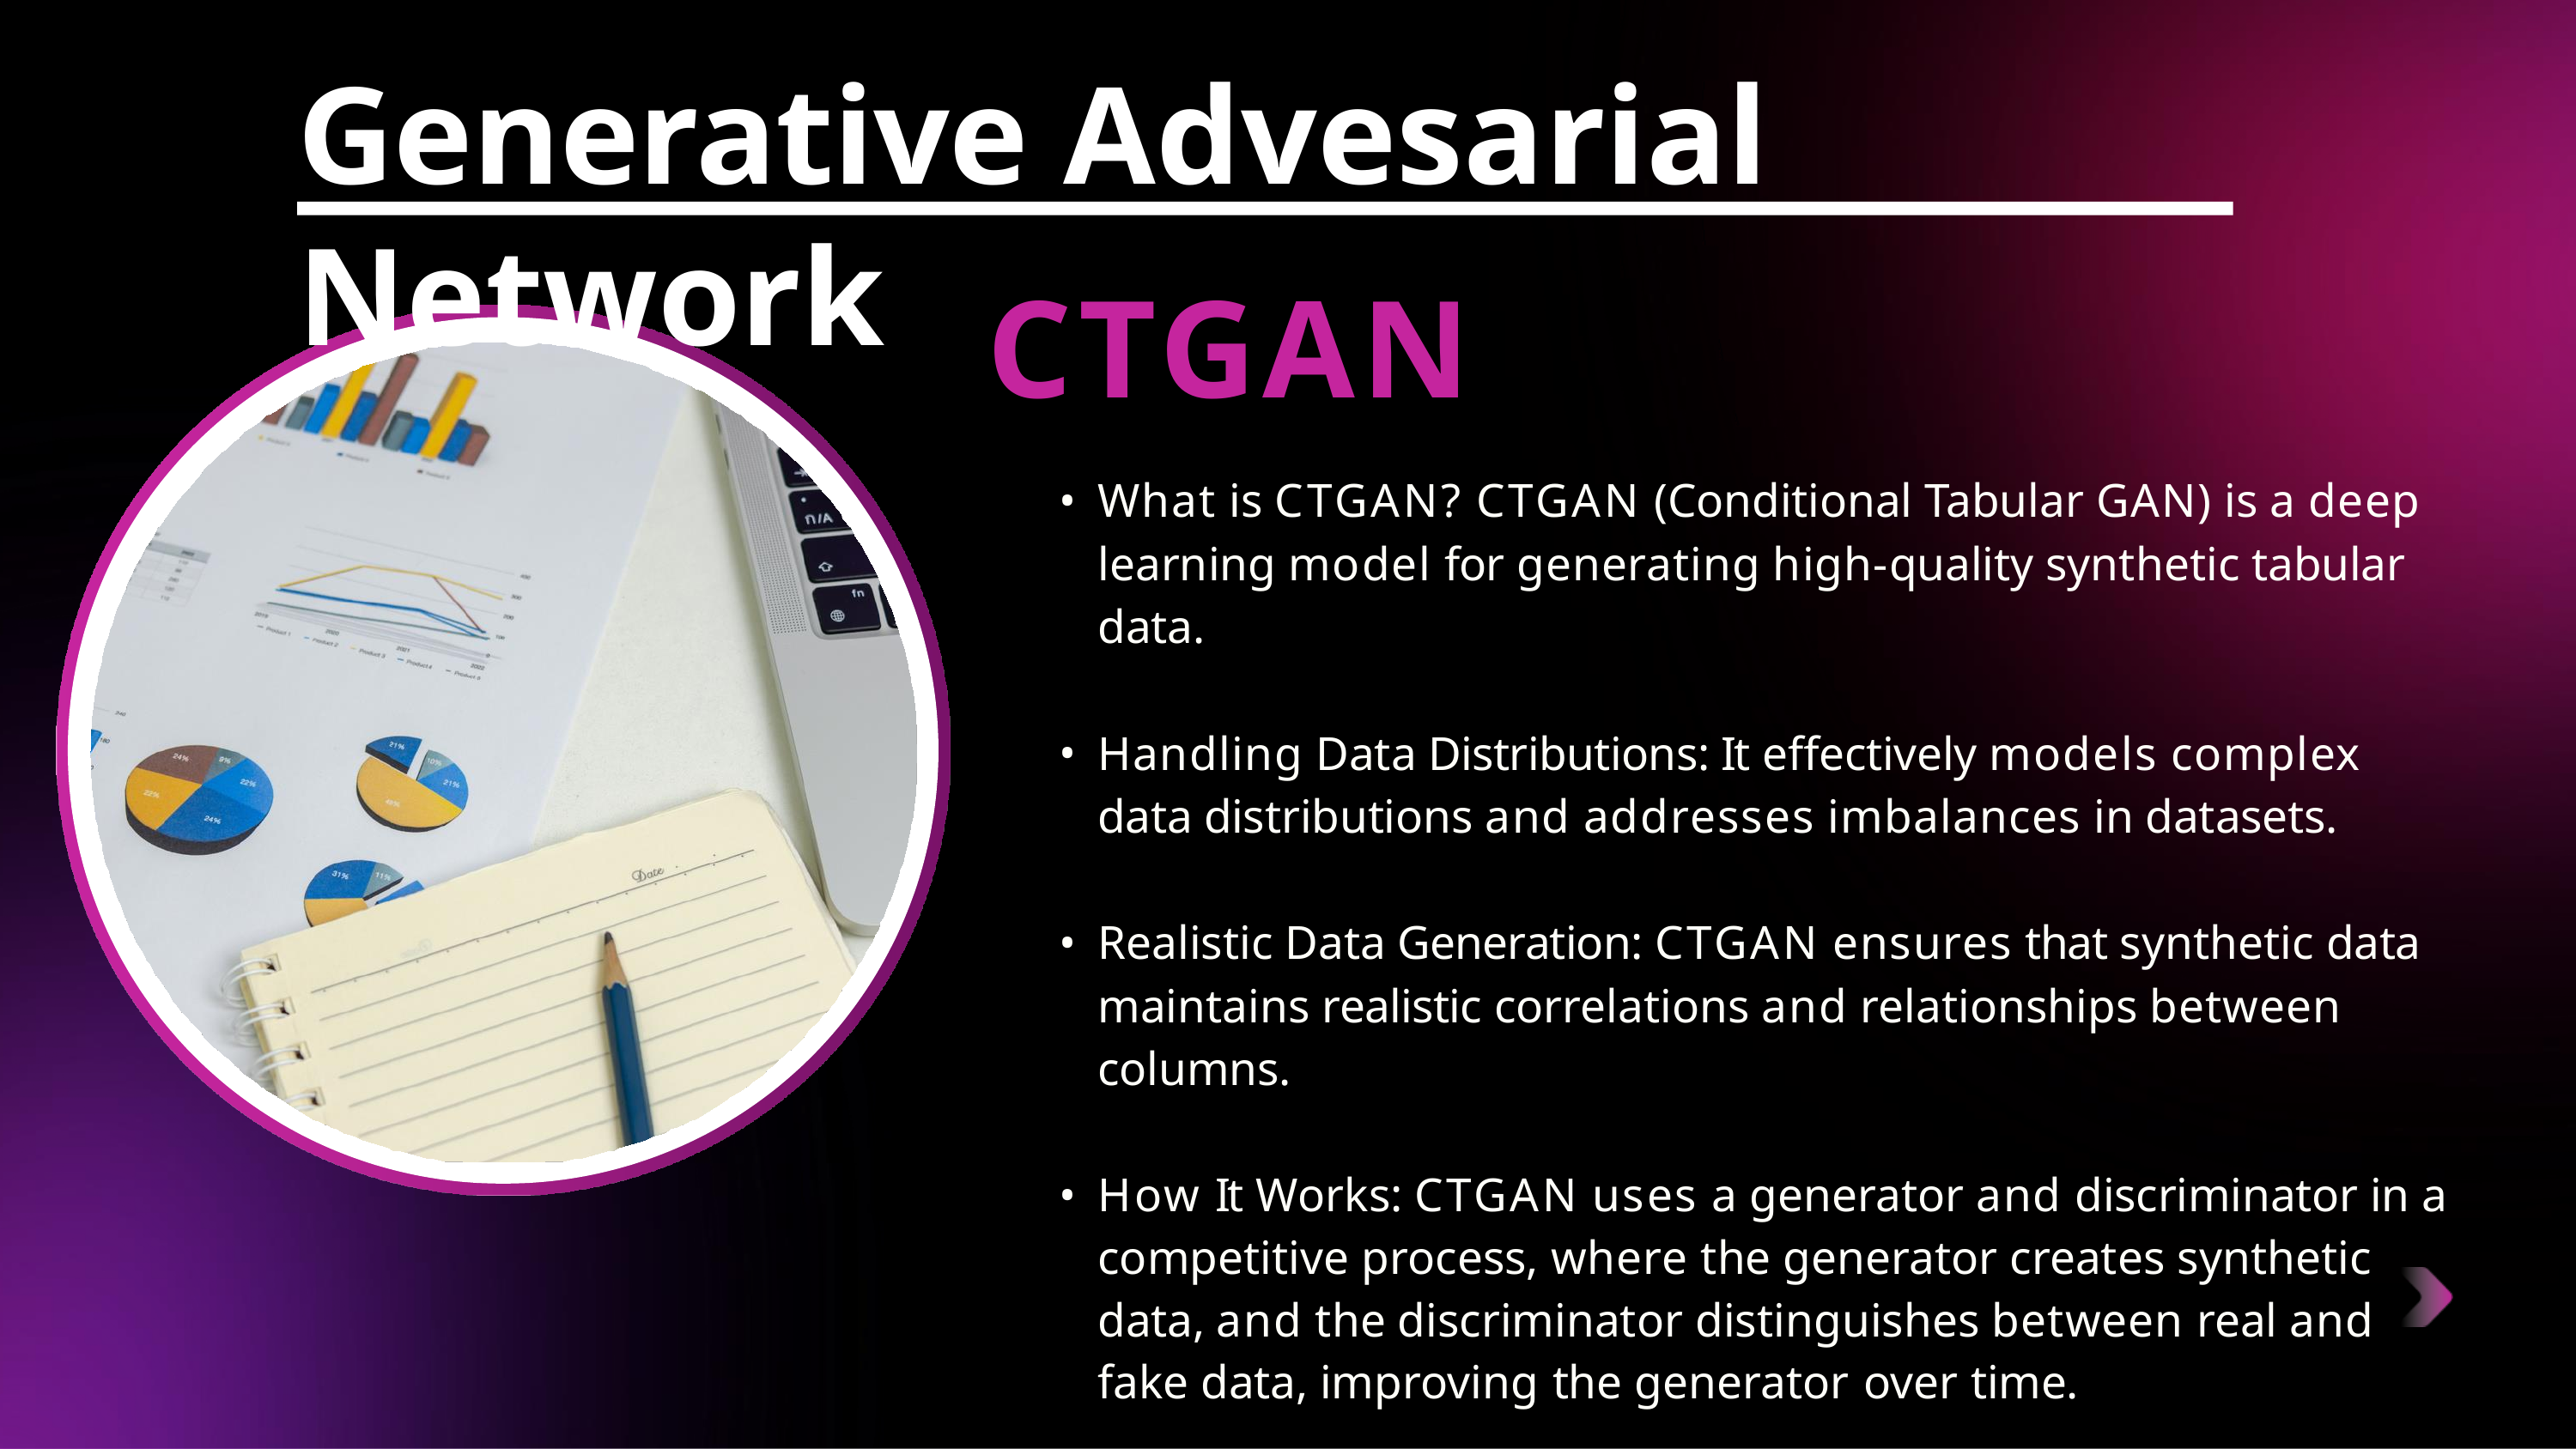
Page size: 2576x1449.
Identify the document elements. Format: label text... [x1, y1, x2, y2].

text_box CTGAN What is CTGAN? CTGAN (Conditional Tabular GAN) is a deep learning model for generating high-quality synthetic tabular data. Handling Data Distributions: It effectively models complex data distributions and addresses imbalances in datasets. Realistic Data Generation: CTGAN ensures that synthetic data maintains realistic correlations and relationships between columns. How It Works: CTGAN uses a generator and discriminator in a competitive process, where the generator creates synthetic data, and the discriminator distinguishes between real and fake data, improving the generator over time. [985, 262, 2493, 1409]
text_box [56, 305, 951, 1197]
picture [0, 305, 949, 1449]
title Generative Advesarial Network [295, 48, 1466, 373]
text_box [297, 201, 1466, 215]
picture [1471, 0, 2576, 1327]
